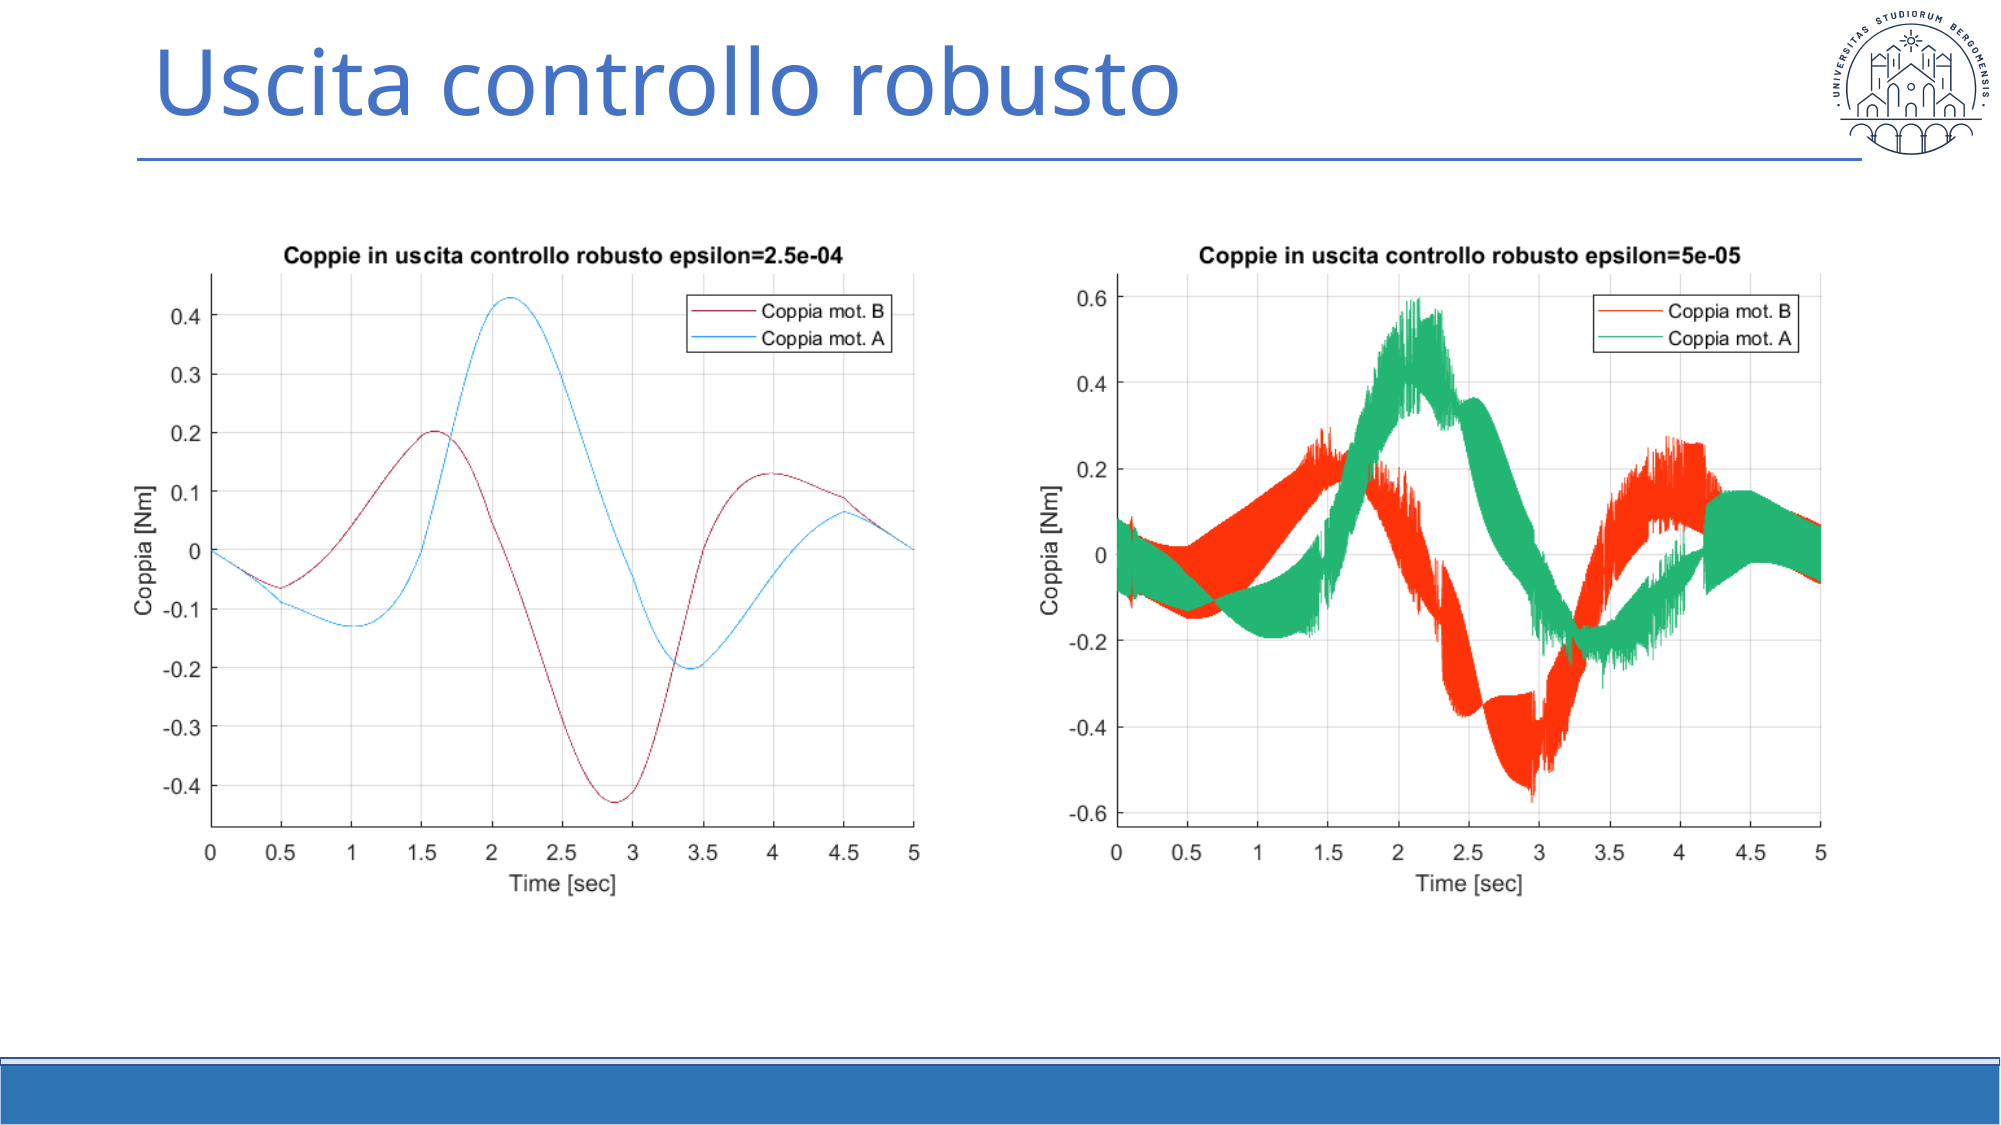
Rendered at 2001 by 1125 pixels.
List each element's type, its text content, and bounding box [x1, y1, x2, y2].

picture [93, 222, 1907, 903]
picture [1833, 11, 1989, 155]
title Uscita controllo robusto [137, 22, 1863, 149]
slide_number 39 [1538, 1065, 1989, 1125]
